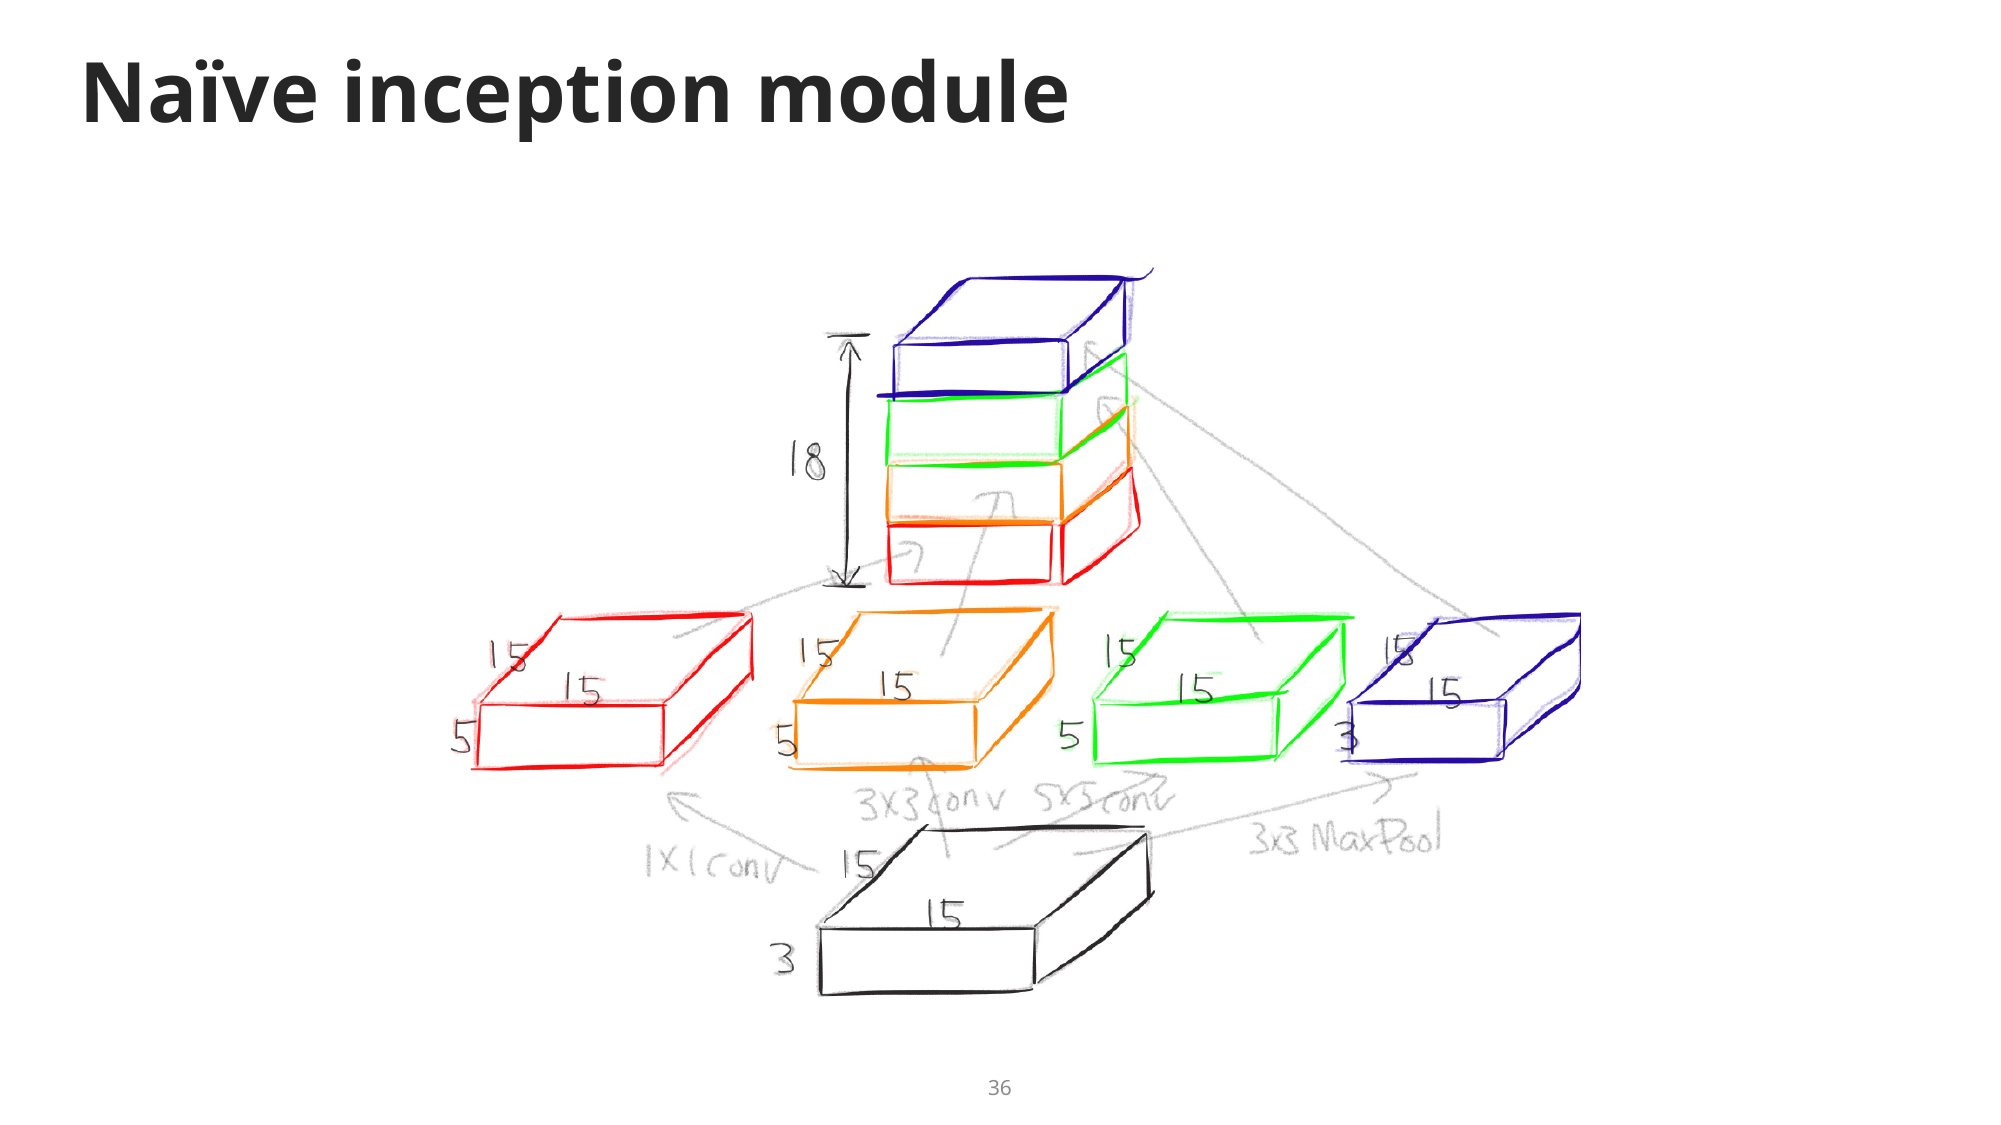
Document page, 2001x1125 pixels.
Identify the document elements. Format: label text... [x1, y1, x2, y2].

picture [444, 267, 1581, 1010]
title Naïve inception module [64, 41, 1941, 149]
slide_number 36 [766, 1058, 1234, 1119]
